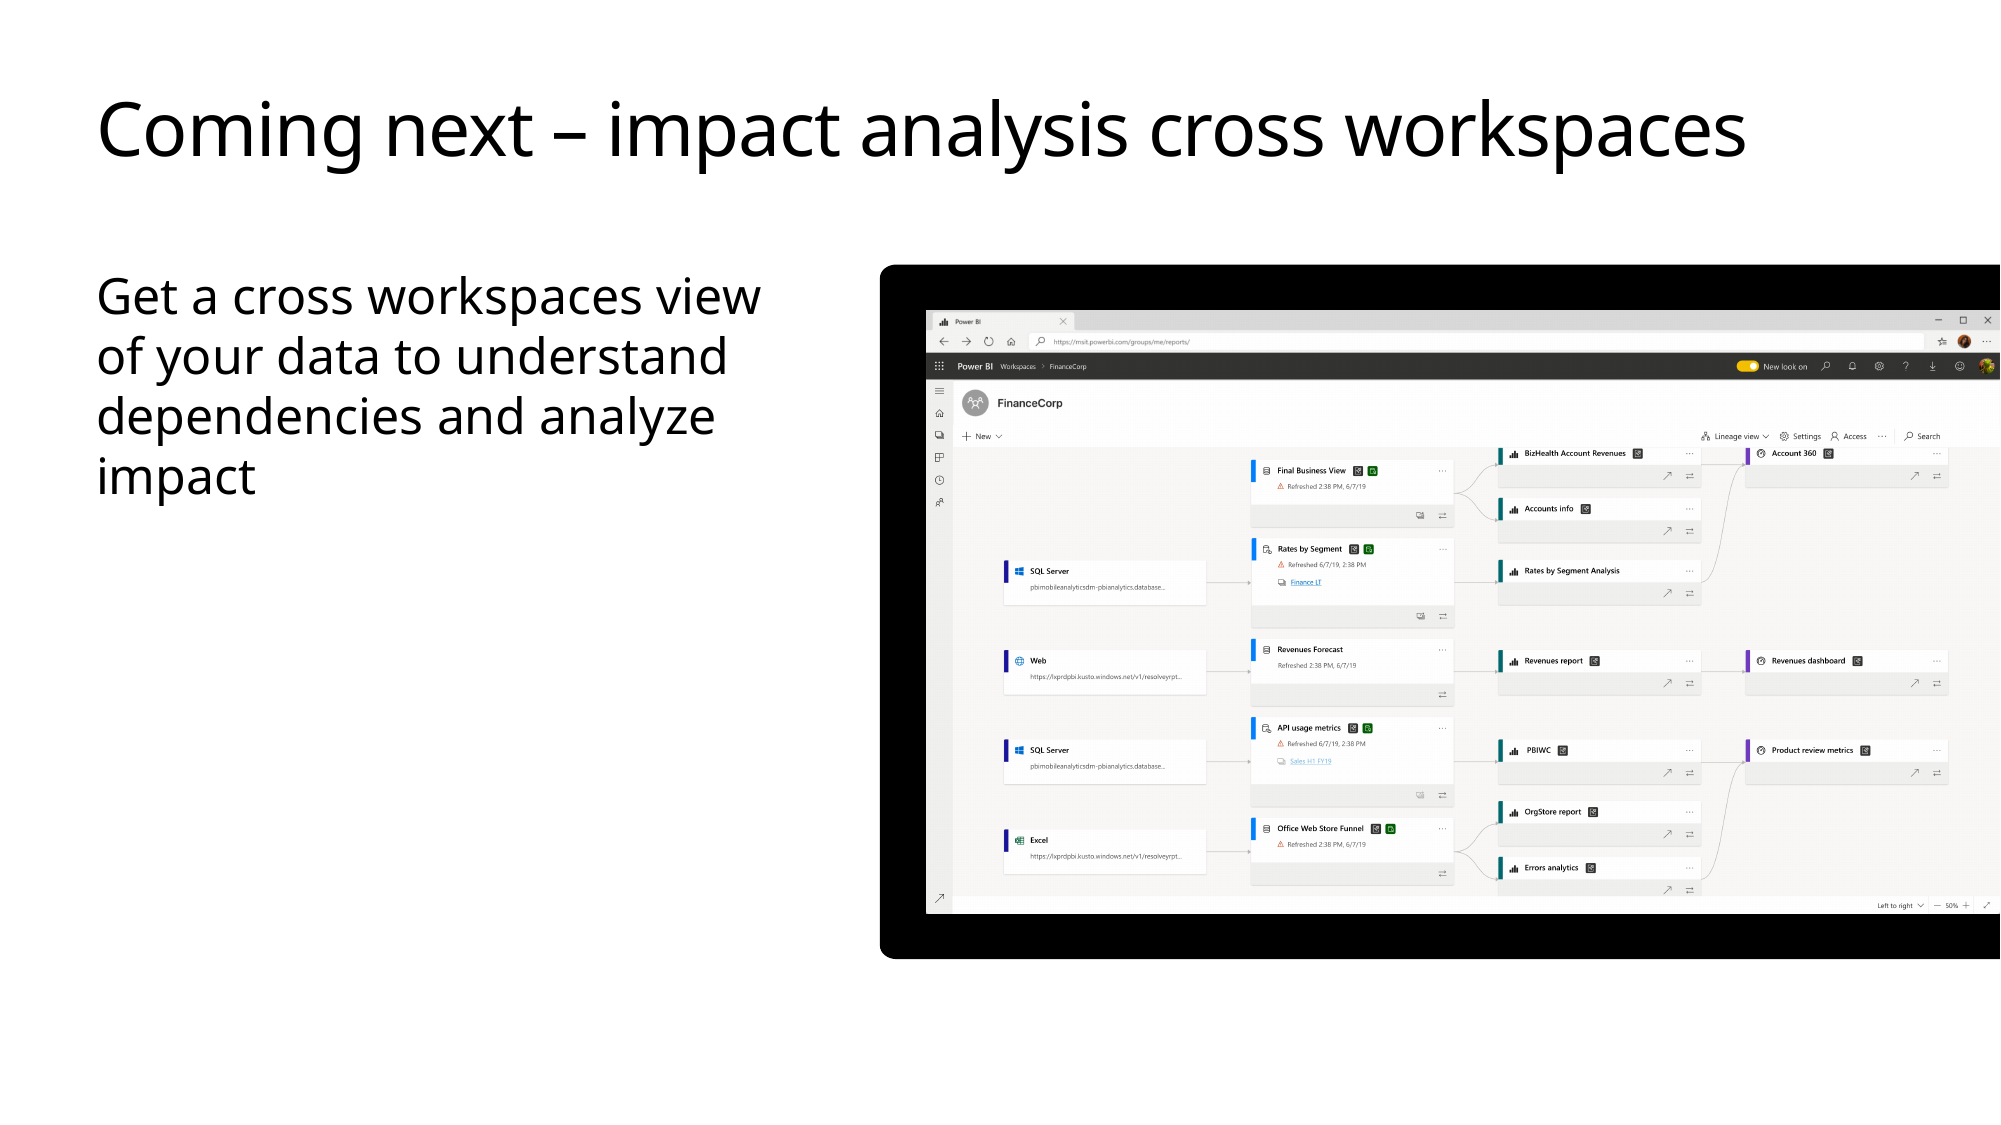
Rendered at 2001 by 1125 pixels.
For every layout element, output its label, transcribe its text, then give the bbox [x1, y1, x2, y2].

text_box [925, 309, 2000, 915]
text_box [879, 263, 2000, 960]
title Coming next – impact analysis cross workspaces [96, 81, 1904, 172]
text_box Get a cross workspaces view of your data to understand dependencies and analyze impact [96, 264, 802, 660]
